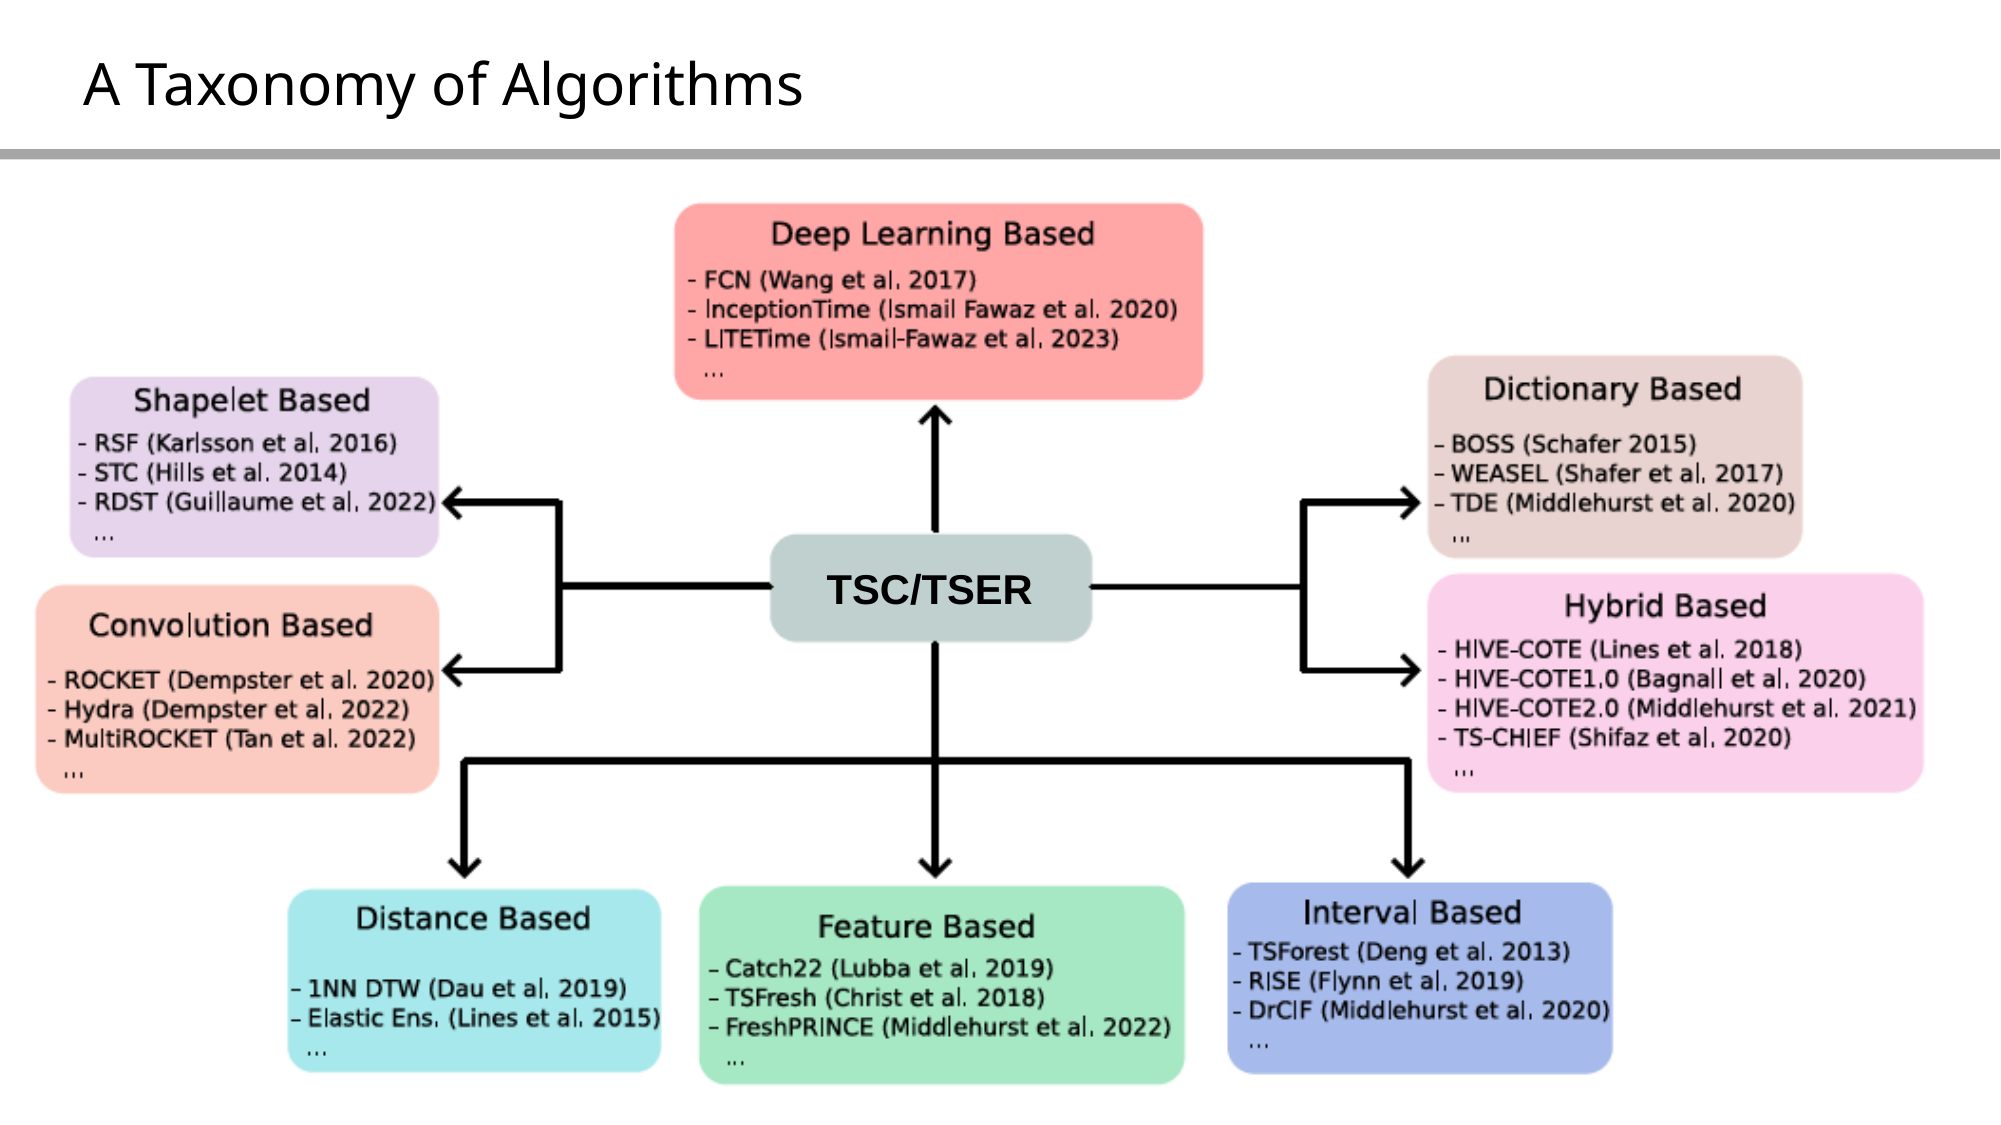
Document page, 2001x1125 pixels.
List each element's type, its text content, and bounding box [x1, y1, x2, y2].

picture [19, 189, 1946, 1094]
title A Taxonomy of Algorithms [68, 31, 1932, 128]
